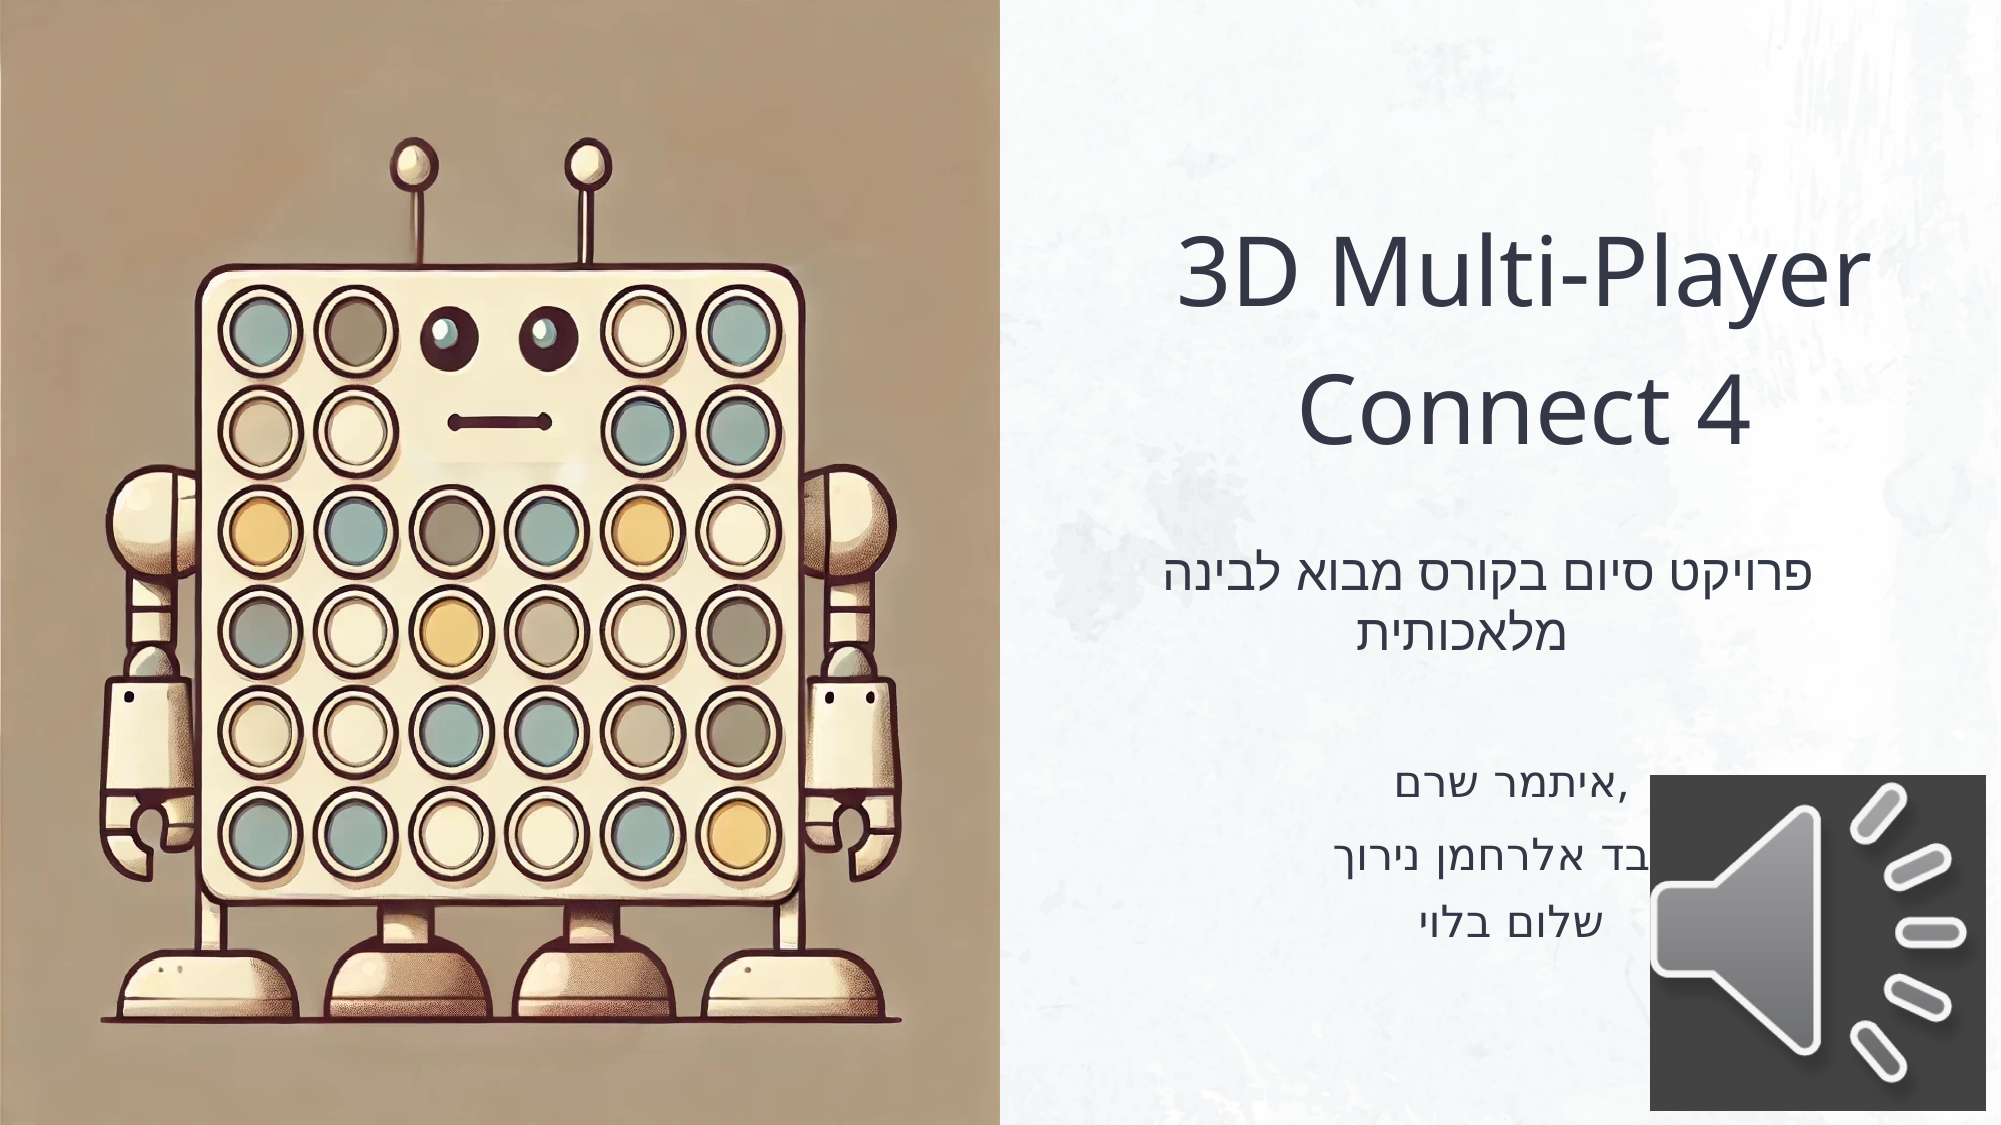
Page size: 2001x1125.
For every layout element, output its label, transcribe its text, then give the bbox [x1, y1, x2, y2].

picture [0, 0, 2000, 1125]
title 3D Multi-Player Connect 4 [1068, 181, 1981, 491]
subtitle פרויקט סיום בקורס מבוא לבינה מלאכותית איתמר שרם, עבד אלרחמן נירוך, שלום בלוי [1044, 504, 1956, 985]
